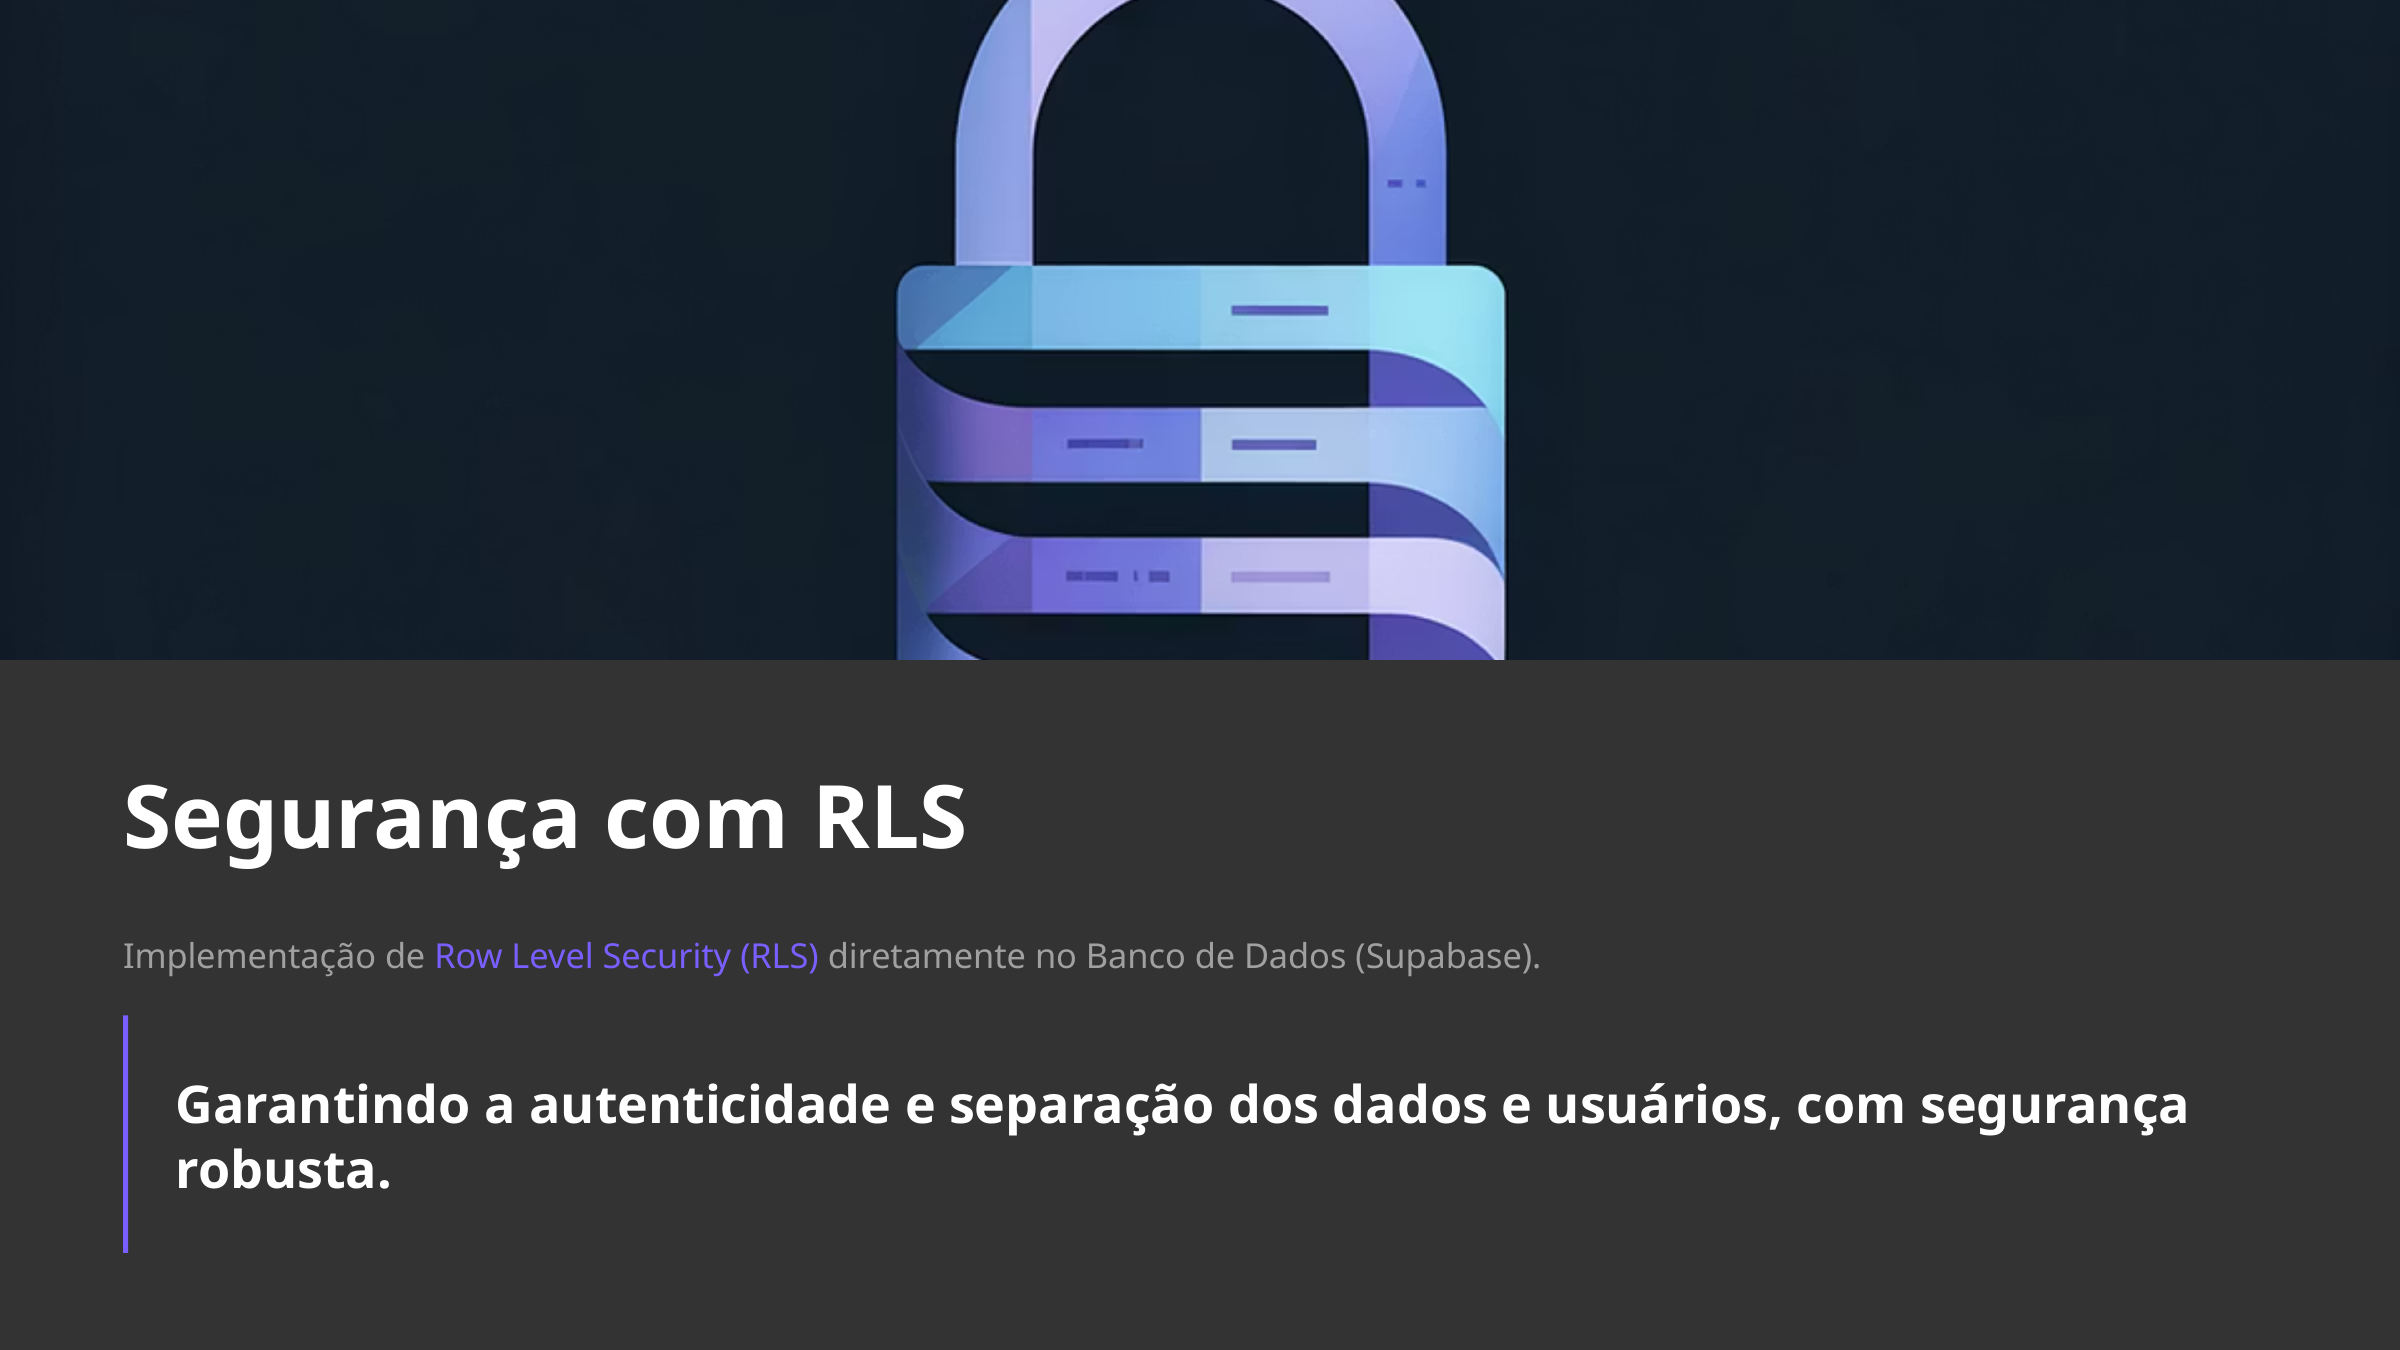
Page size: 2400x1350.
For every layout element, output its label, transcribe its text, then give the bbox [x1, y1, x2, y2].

text_box [123, 1015, 129, 1253]
picture [0, 0, 2400, 660]
text_box Garantindo a autenticidade e separação dos dados e usuários, com segurança robusta. [175, 1068, 2277, 1201]
text_box Implementação de Row Level Security (RLS) diretamente no Banco de Dados (Supabase). [123, 919, 2277, 976]
text_box Segurança com RLS [123, 756, 1003, 867]
